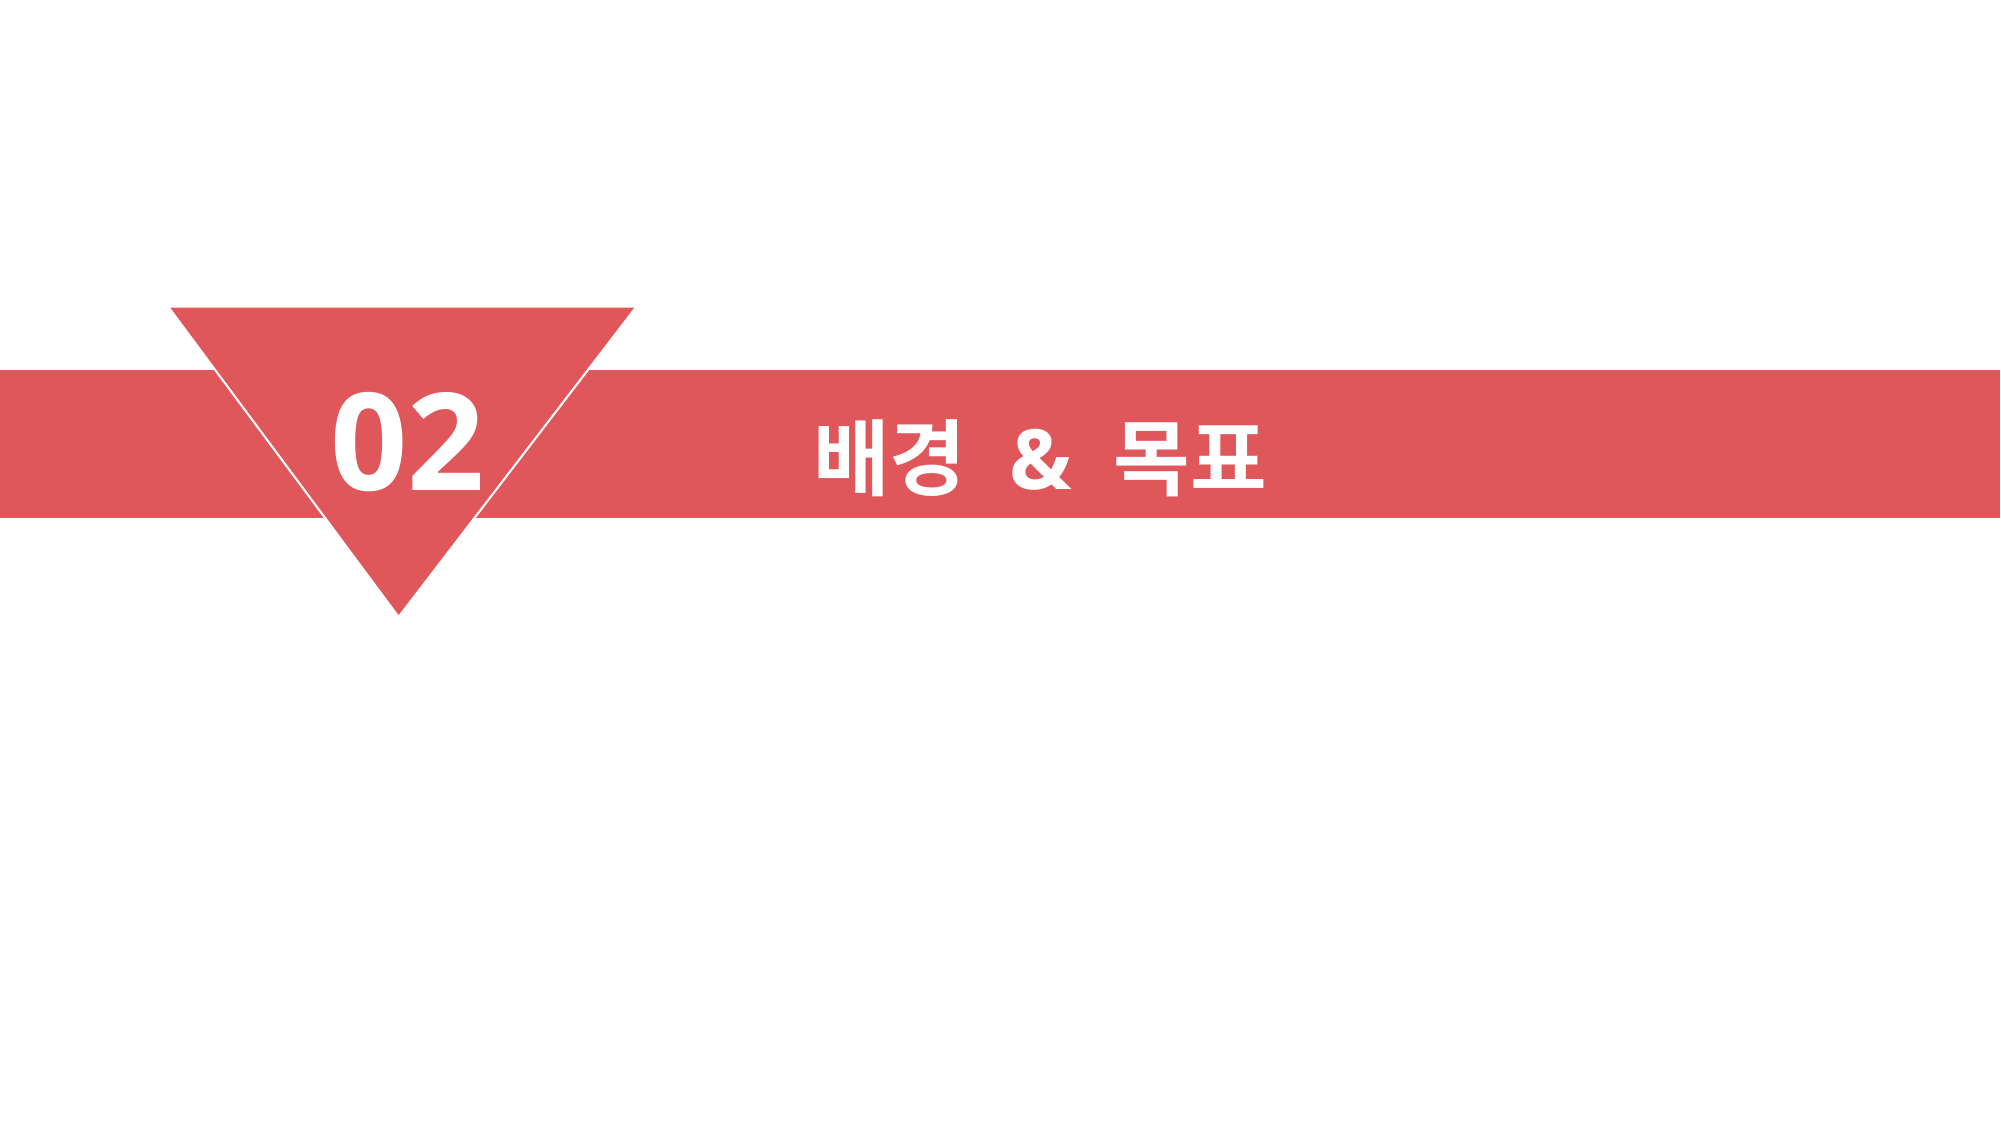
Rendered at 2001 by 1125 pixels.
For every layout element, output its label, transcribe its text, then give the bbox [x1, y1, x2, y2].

text_box [476, 369, 2000, 519]
text_box [0, 369, 323, 519]
text_box [165, 305, 639, 322]
text_box [323, 518, 476, 619]
text_box 배경 & 목표 [727, 386, 1352, 507]
text_box 02 [151, 322, 664, 518]
